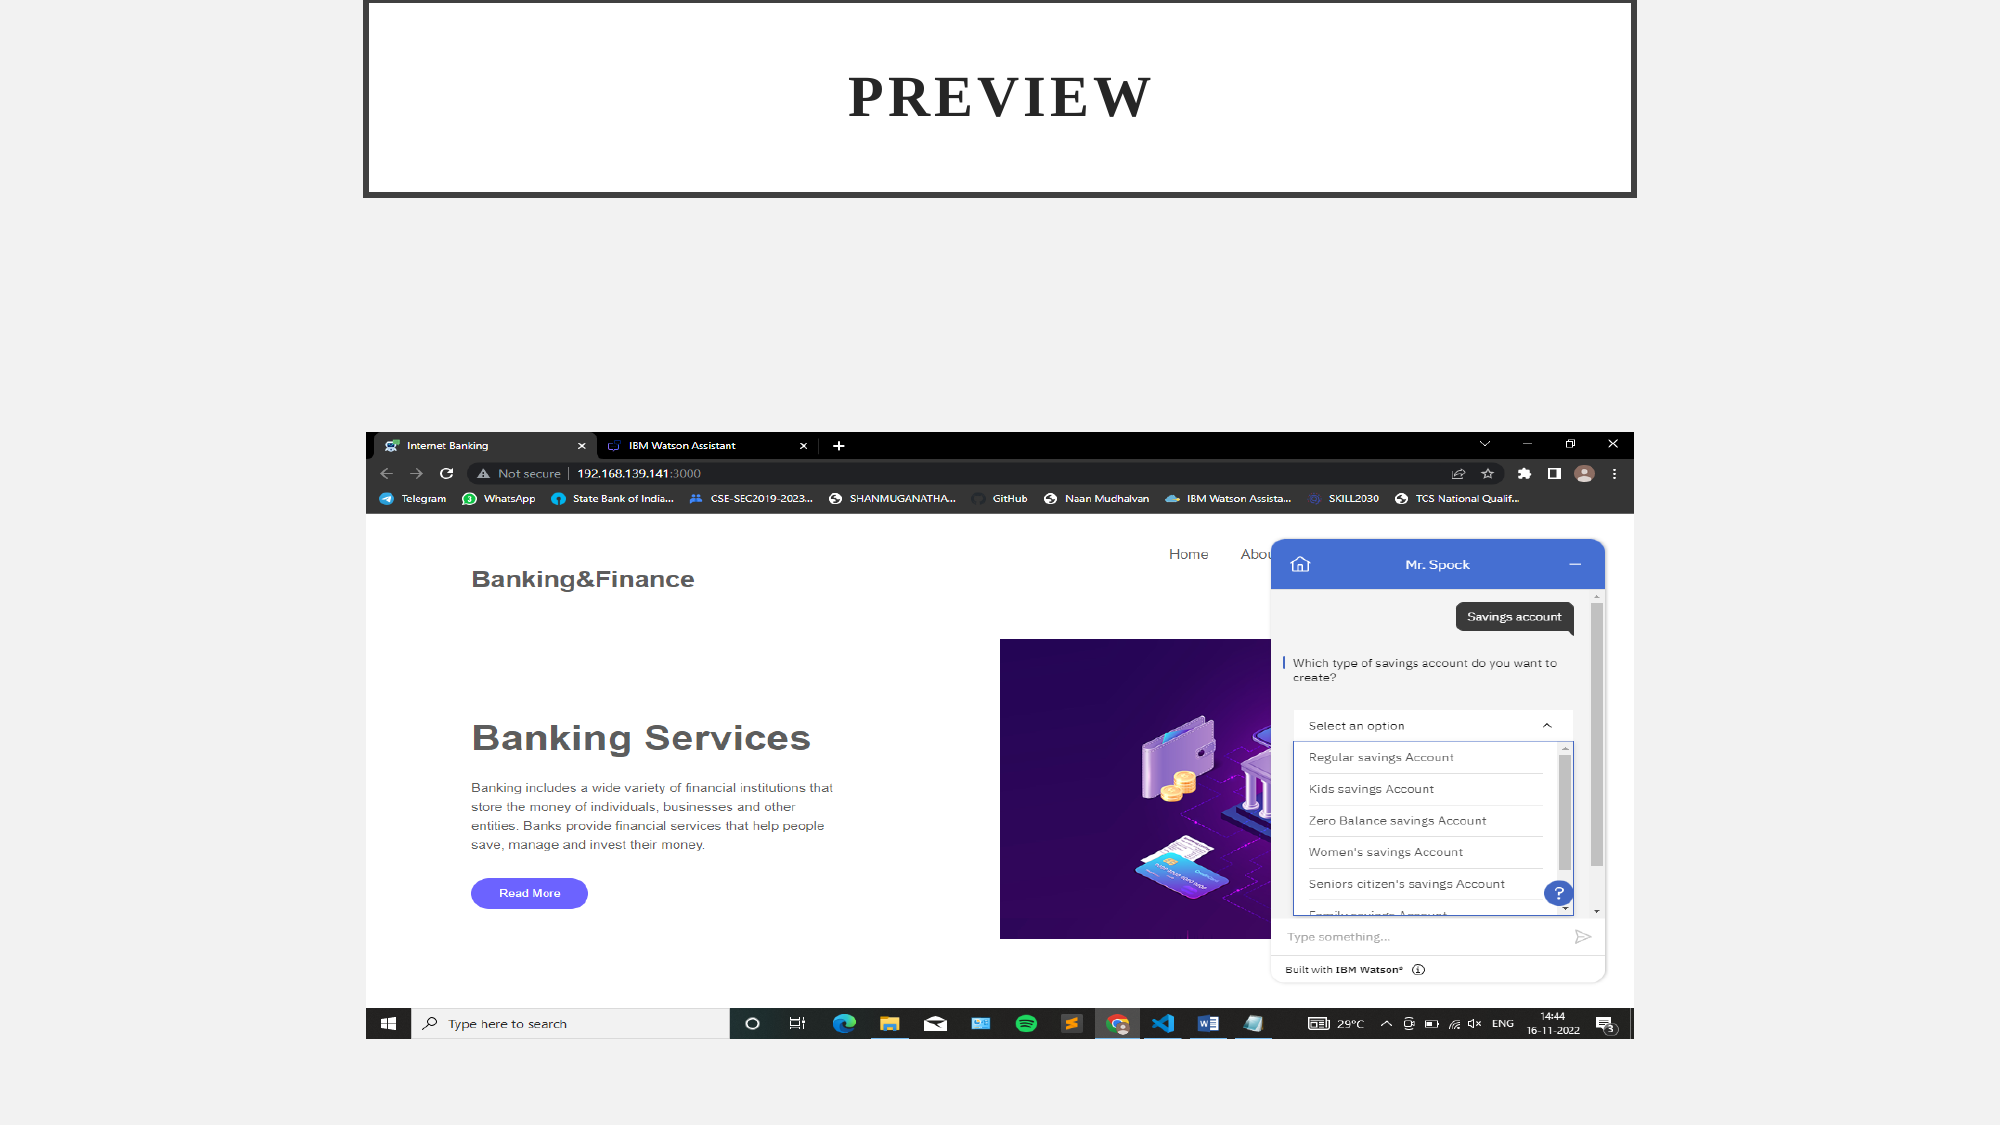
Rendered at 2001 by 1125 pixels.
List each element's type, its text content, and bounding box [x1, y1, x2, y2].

title PREVIEW [363, 0, 1637, 198]
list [365, 432, 1634, 1039]
